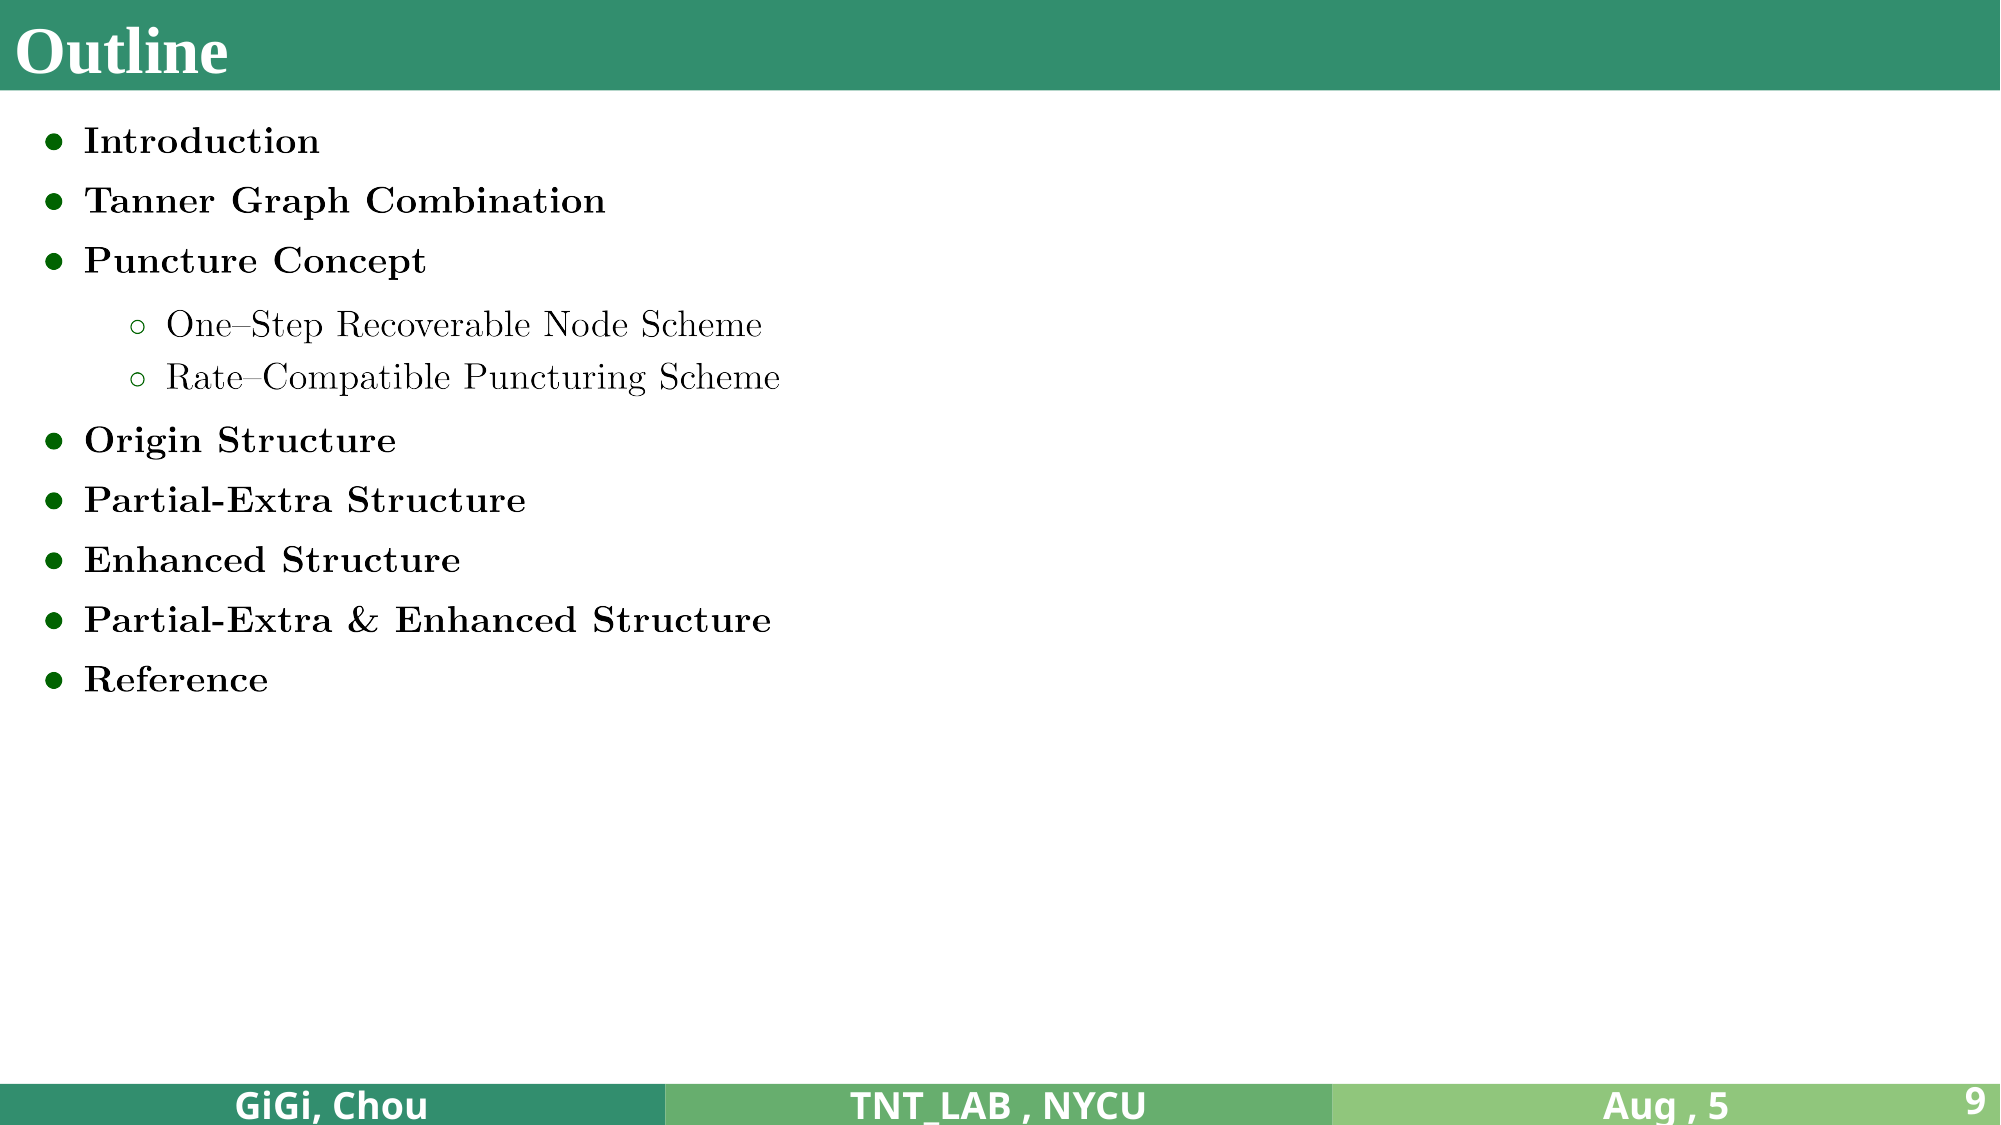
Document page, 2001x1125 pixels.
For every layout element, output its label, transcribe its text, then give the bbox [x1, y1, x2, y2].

text_box Outline [0, 0, 1280, 95]
picture [44, 126, 779, 692]
slide_number 9 [1551, 1083, 2000, 1121]
